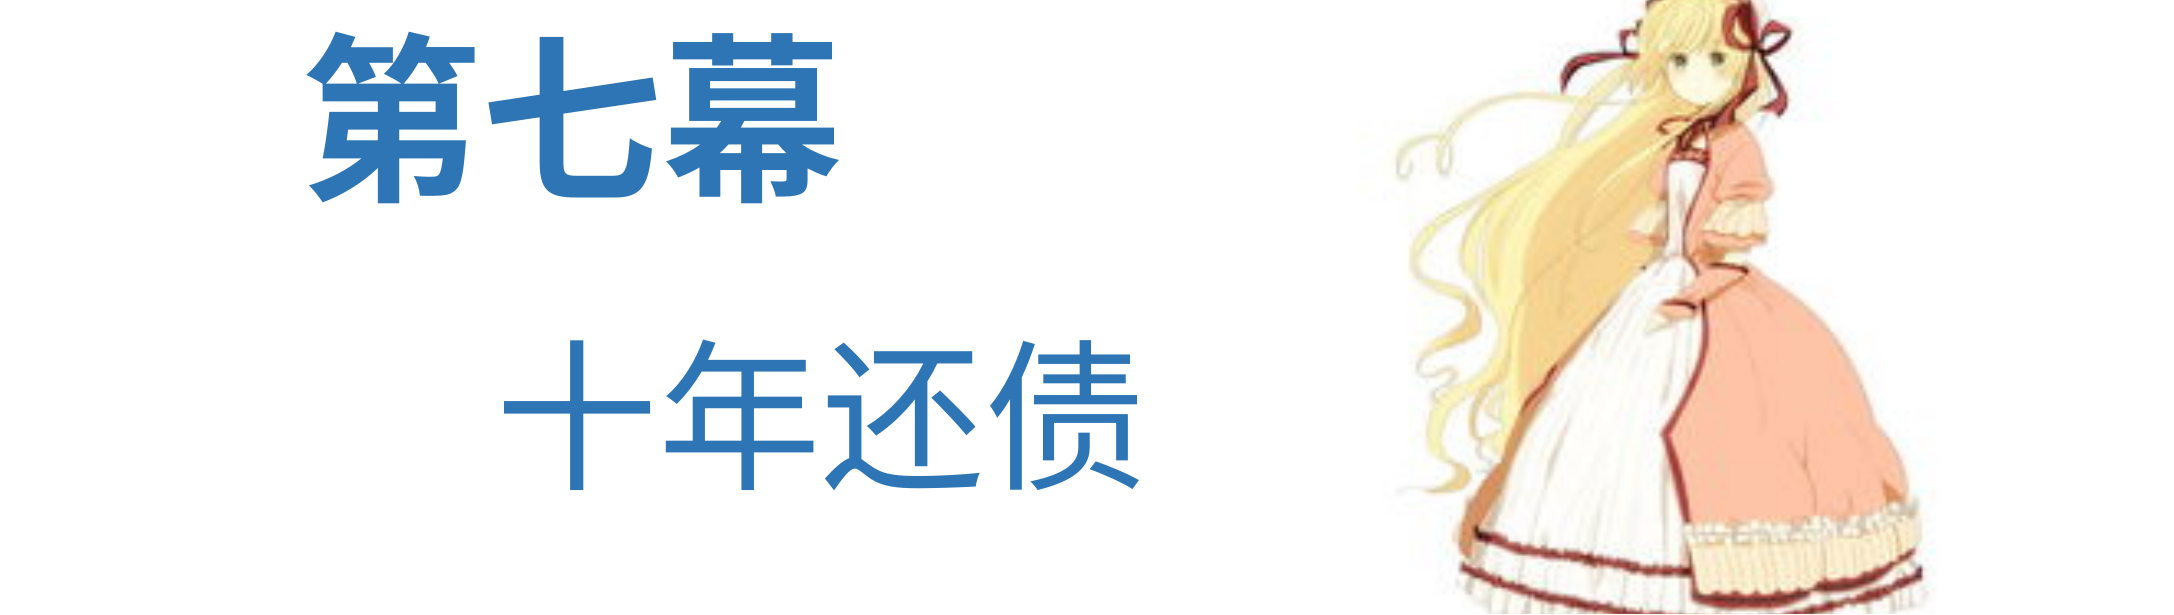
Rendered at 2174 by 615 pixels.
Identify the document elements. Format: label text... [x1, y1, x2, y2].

list 十年还债 [480, 328, 1210, 538]
picture [1358, 0, 1989, 614]
title 第七幕 [285, 10, 925, 247]
